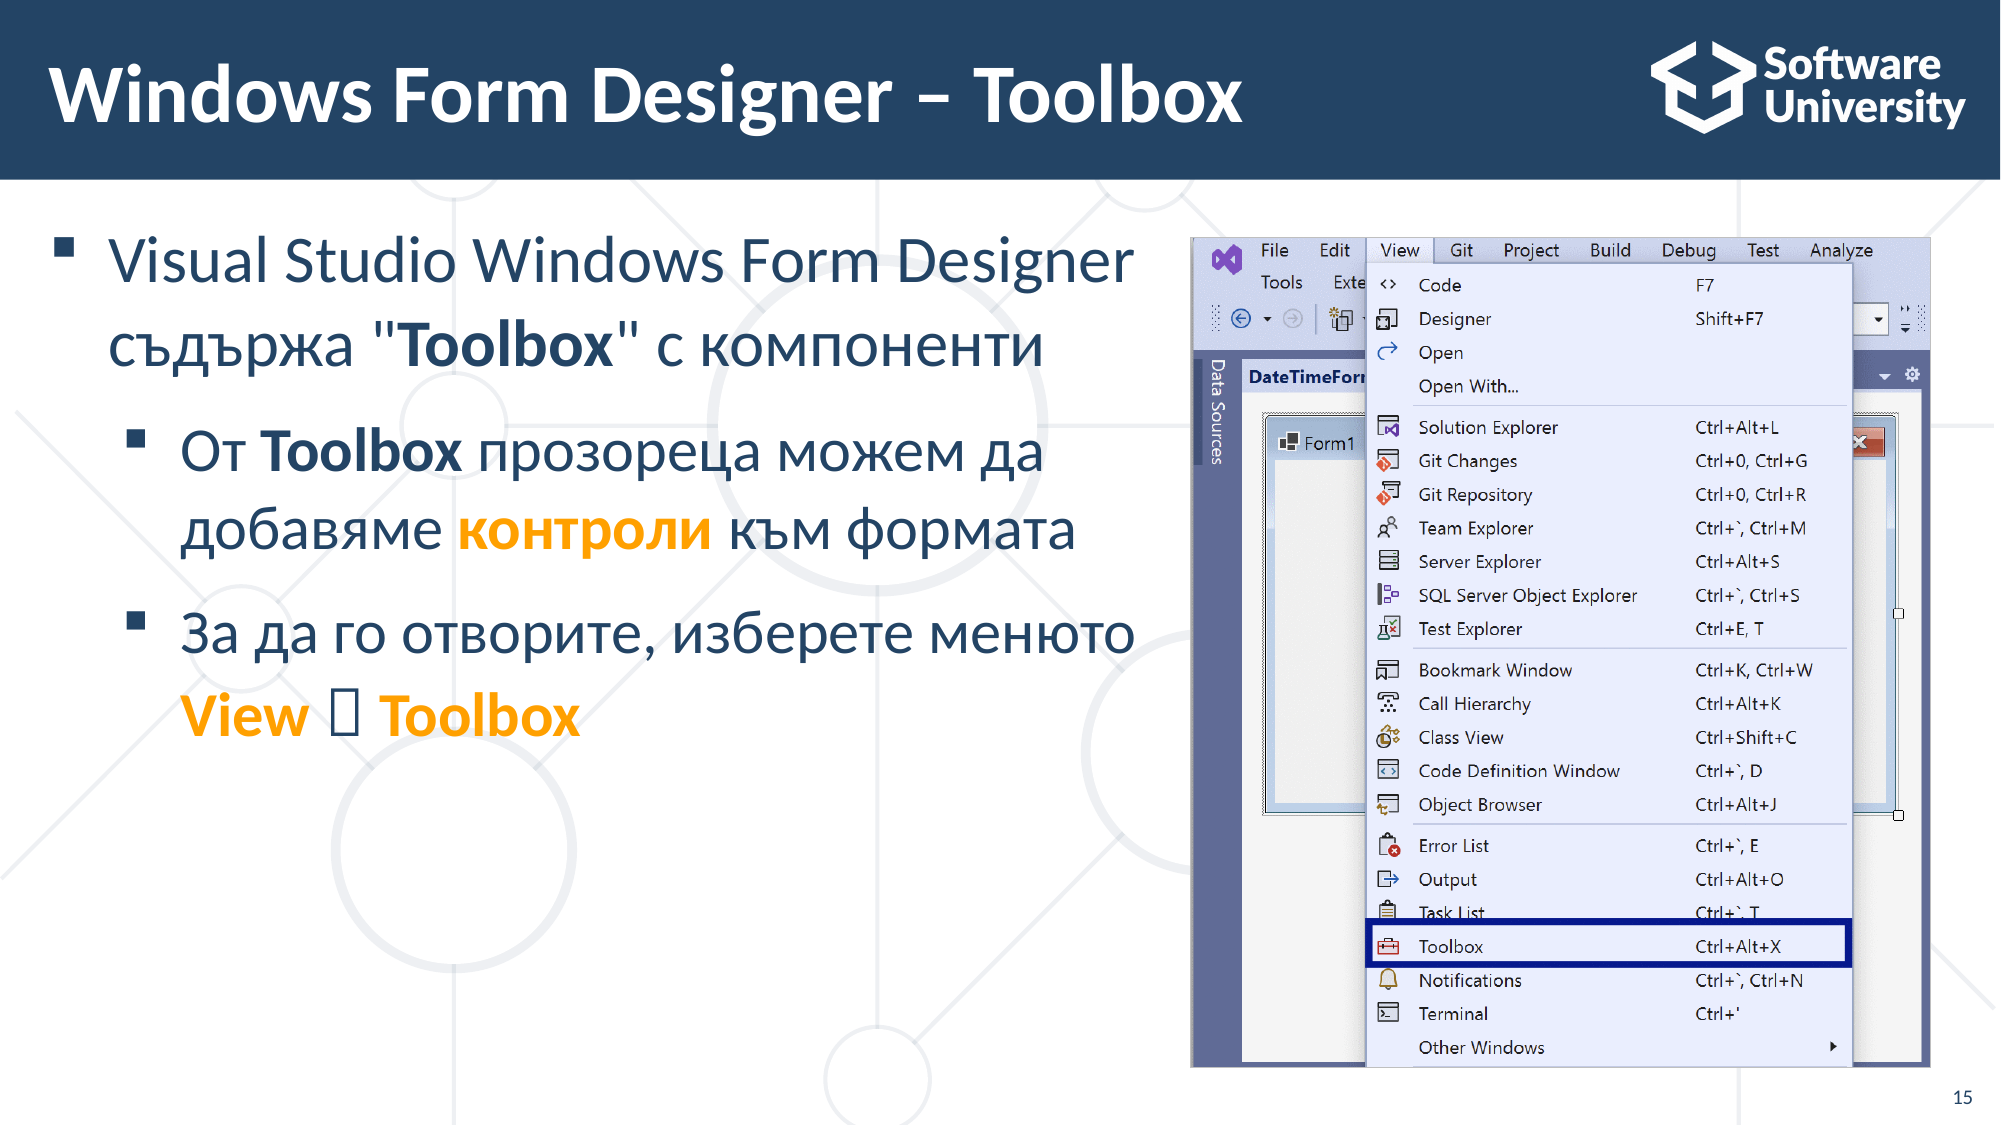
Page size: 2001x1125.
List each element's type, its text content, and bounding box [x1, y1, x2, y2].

picture [1651, 41, 1966, 134]
list Visual Studio Windows Form Designer съдържа "Toolbox" с компоненти От Toolbox прозореца можем да добавяме контроли към формата За да го отворите, изберете менюто View  Toolbox [31, 205, 1192, 1113]
title Windows Form Designer – Toolbox [31, 16, 1625, 162]
picture [1189, 237, 1931, 1068]
slide_number 15 [1927, 1067, 1989, 1117]
